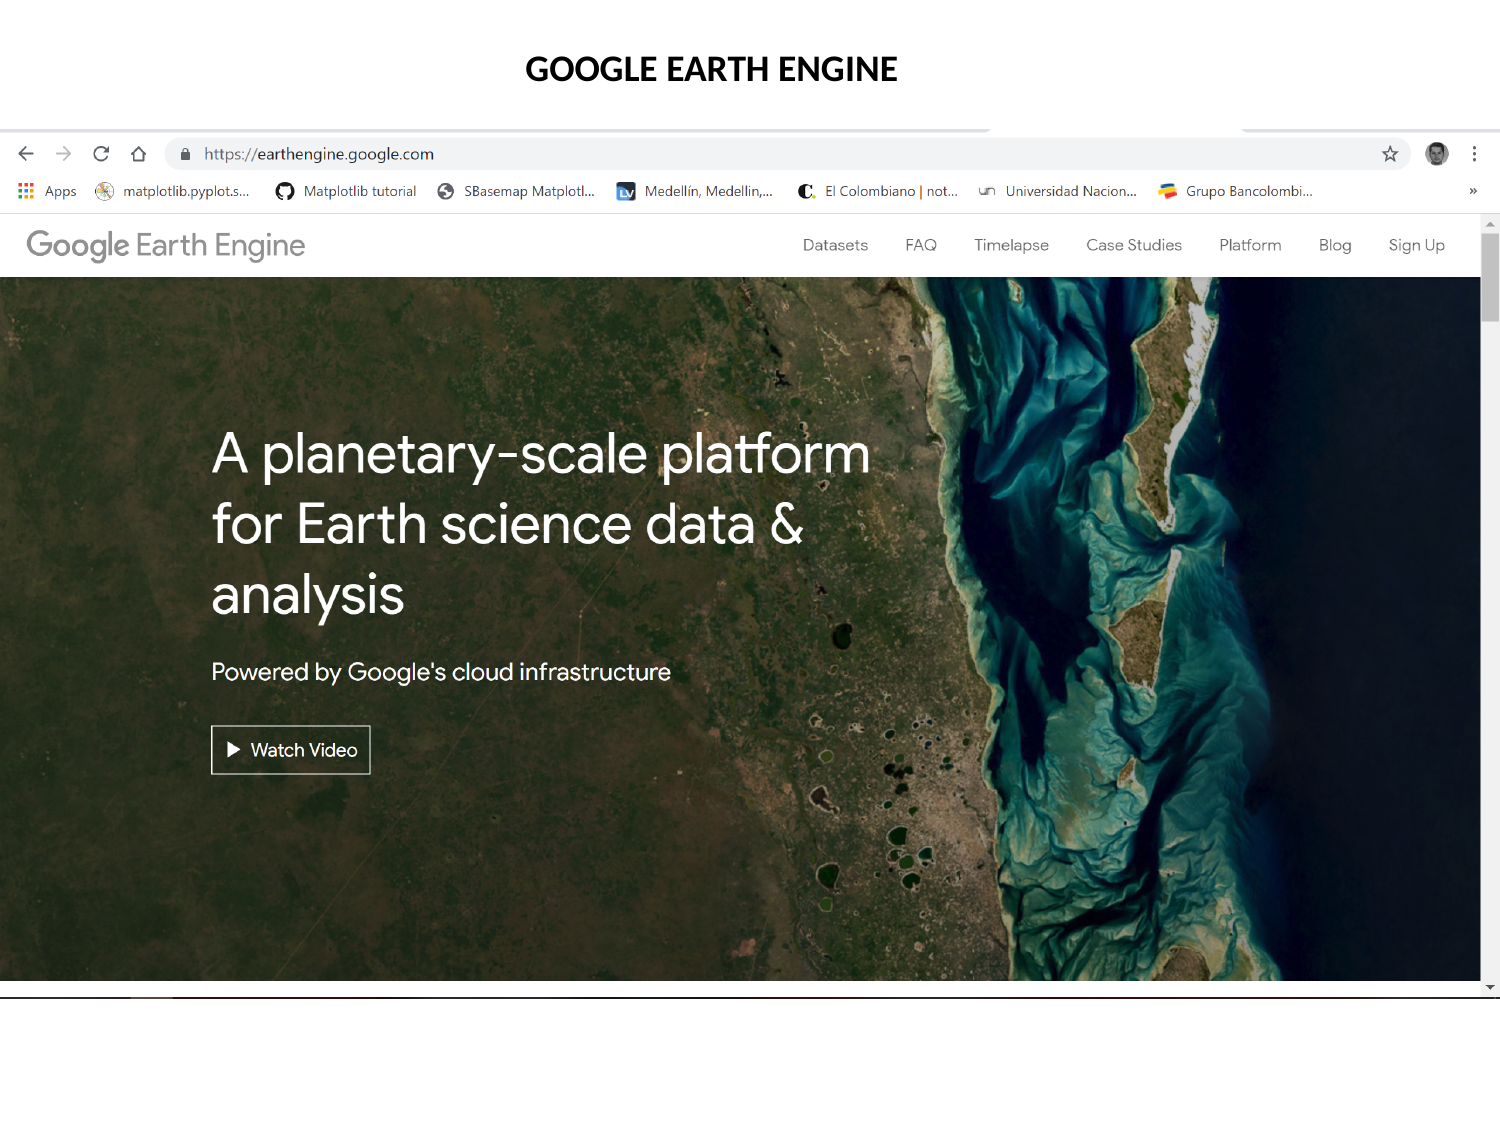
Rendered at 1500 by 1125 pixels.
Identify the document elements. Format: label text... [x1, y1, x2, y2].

picture [0, 129, 1500, 999]
text_box GOOGLE EARTH ENGINE [510, 36, 914, 97]
